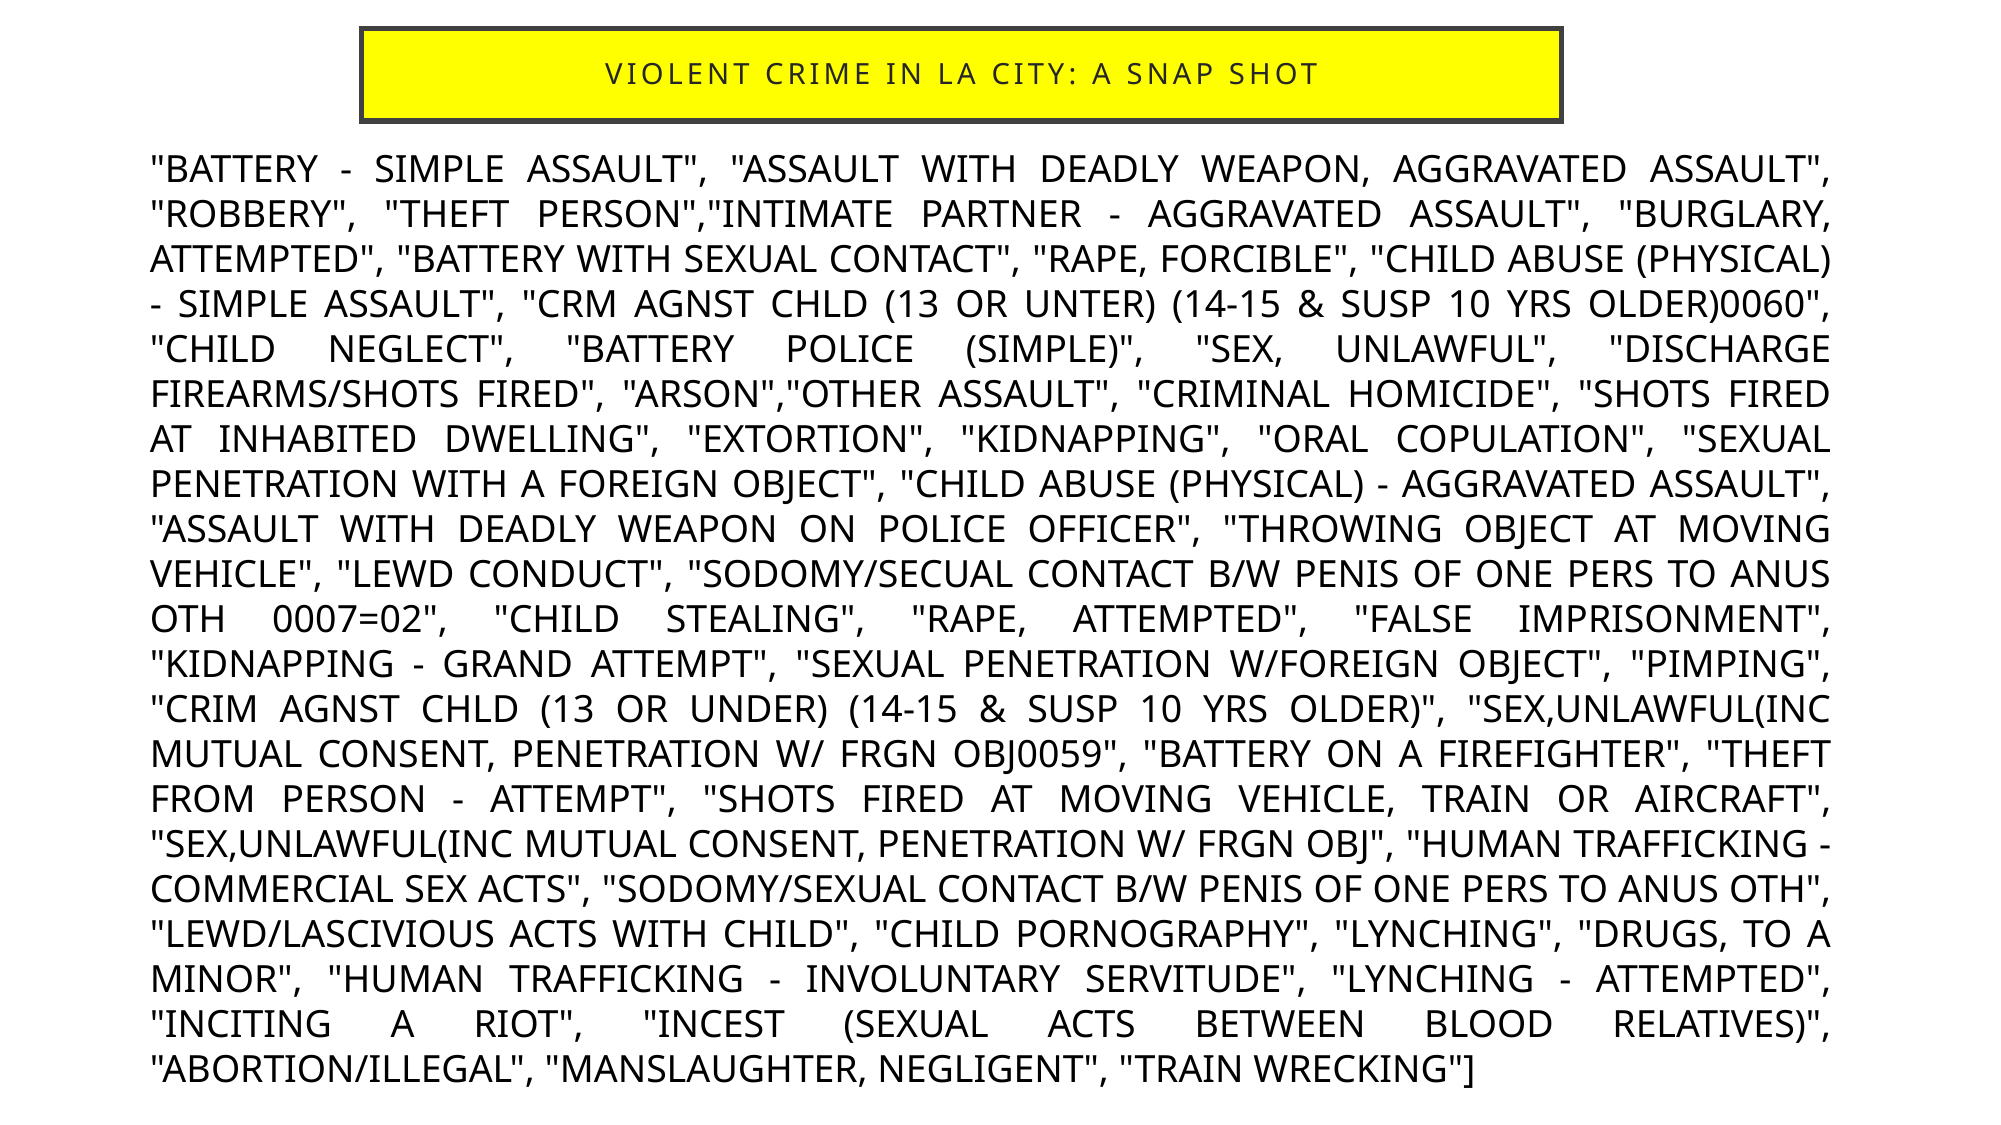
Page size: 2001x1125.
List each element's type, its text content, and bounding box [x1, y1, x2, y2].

title Violent Crime in LA City: A snap shot [359, 26, 1564, 124]
text_box "BATTERY - SIMPLE ASSAULT", "ASSAULT WITH DEADLY WEAPON, AGGRAVATED ASSAULT", "ROBBERY", "THEFT PERSON","INTIMATE PARTNER - AGGRAVATED ASSAULT", "BURGLARY, ATTEMPTED", "BATTERY WITH SEXUAL CONTACT", "RAPE, FORCIBLE", "CHILD ABUSE (PHYSICAL) - SIMPLE ASSAULT", "CRM AGNST CHLD (13 OR UNTER) (14-15 & SUSP 10 YRS OLDER)0060", "CHILD NEGLECT", "BATTERY POLICE (SIMPLE)", "SEX, UNLAWFUL", "DISCHARGE FIREARMS/SHOTS FIRED", "ARSON","OTHER ASSAULT", "CRIMINAL HOMICIDE", "SHOTS FIRED AT INHABITED DWELLING", "EXTORTION", "KIDNAPPING", "ORAL COPULATION", "SEXUAL PENETRATION WITH A FOREIGN OBJECT", "CHILD ABUSE (PHYSICAL) - AGGRAVATED ASSAULT", "ASSAULT WITH DEADLY WEAPON ON POLICE OFFICER", "THROWING OBJECT AT MOVING VEHICLE", "LEWD CONDUCT", "SODOMY/SECUAL CONTACT B/W PENIS OF ONE PERS TO ANUS OTH 0007=02", "CHILD STEALING", "RAPE, ATTEMPTED", "FALSE IMPRISONMENT", "KIDNAPPING - GRAND ATTEMPT", "SEXUAL PENETRATION W/FOREIGN OBJECT", "PIMPING", "CRIM AGNST CHLD (13 OR UNDER) (14-15 & SUSP 10 YRS OLDER)", "SEX,UNLAWFUL(INC MUTUAL CONSENT, PENETRATION W/ FRGN OBJ0059", "BATTERY ON A FIREFIGHTER", "THEFT FROM PERSON - ATTEMPT", "SHOTS FIRED AT MOVING VEHICLE, TRAIN OR AIRCRAFT", "SEX,UNLAWFUL(INC MUTUAL CONSENT, PENETRATION W/ FRGN OBJ", "HUMAN TRAFFICKING - COMMERCIAL SEX ACTS", "SODOMY/SEXUAL CONTACT B/W PENIS OF ONE PERS TO ANUS OTH", "LEWD/LASCIVIOUS ACTS WITH CHILD", "CHILD PORNOGRAPHY", "LYNCHING", "DRUGS, TO A MINOR", "HUMAN TRAFFICKING - INVOLUNTARY SERVITUDE", "LYNCHING - ATTEMPTED", "INCITING A RIOT", "INCEST (SEXUAL ACTS BETWEEN BLOOD RELATIVES)", "ABORTION/ILLEGAL", "MANSLAUGHTER, NEGLIGENT", "TRAIN WRECKING"] [135, 137, 1847, 1098]
